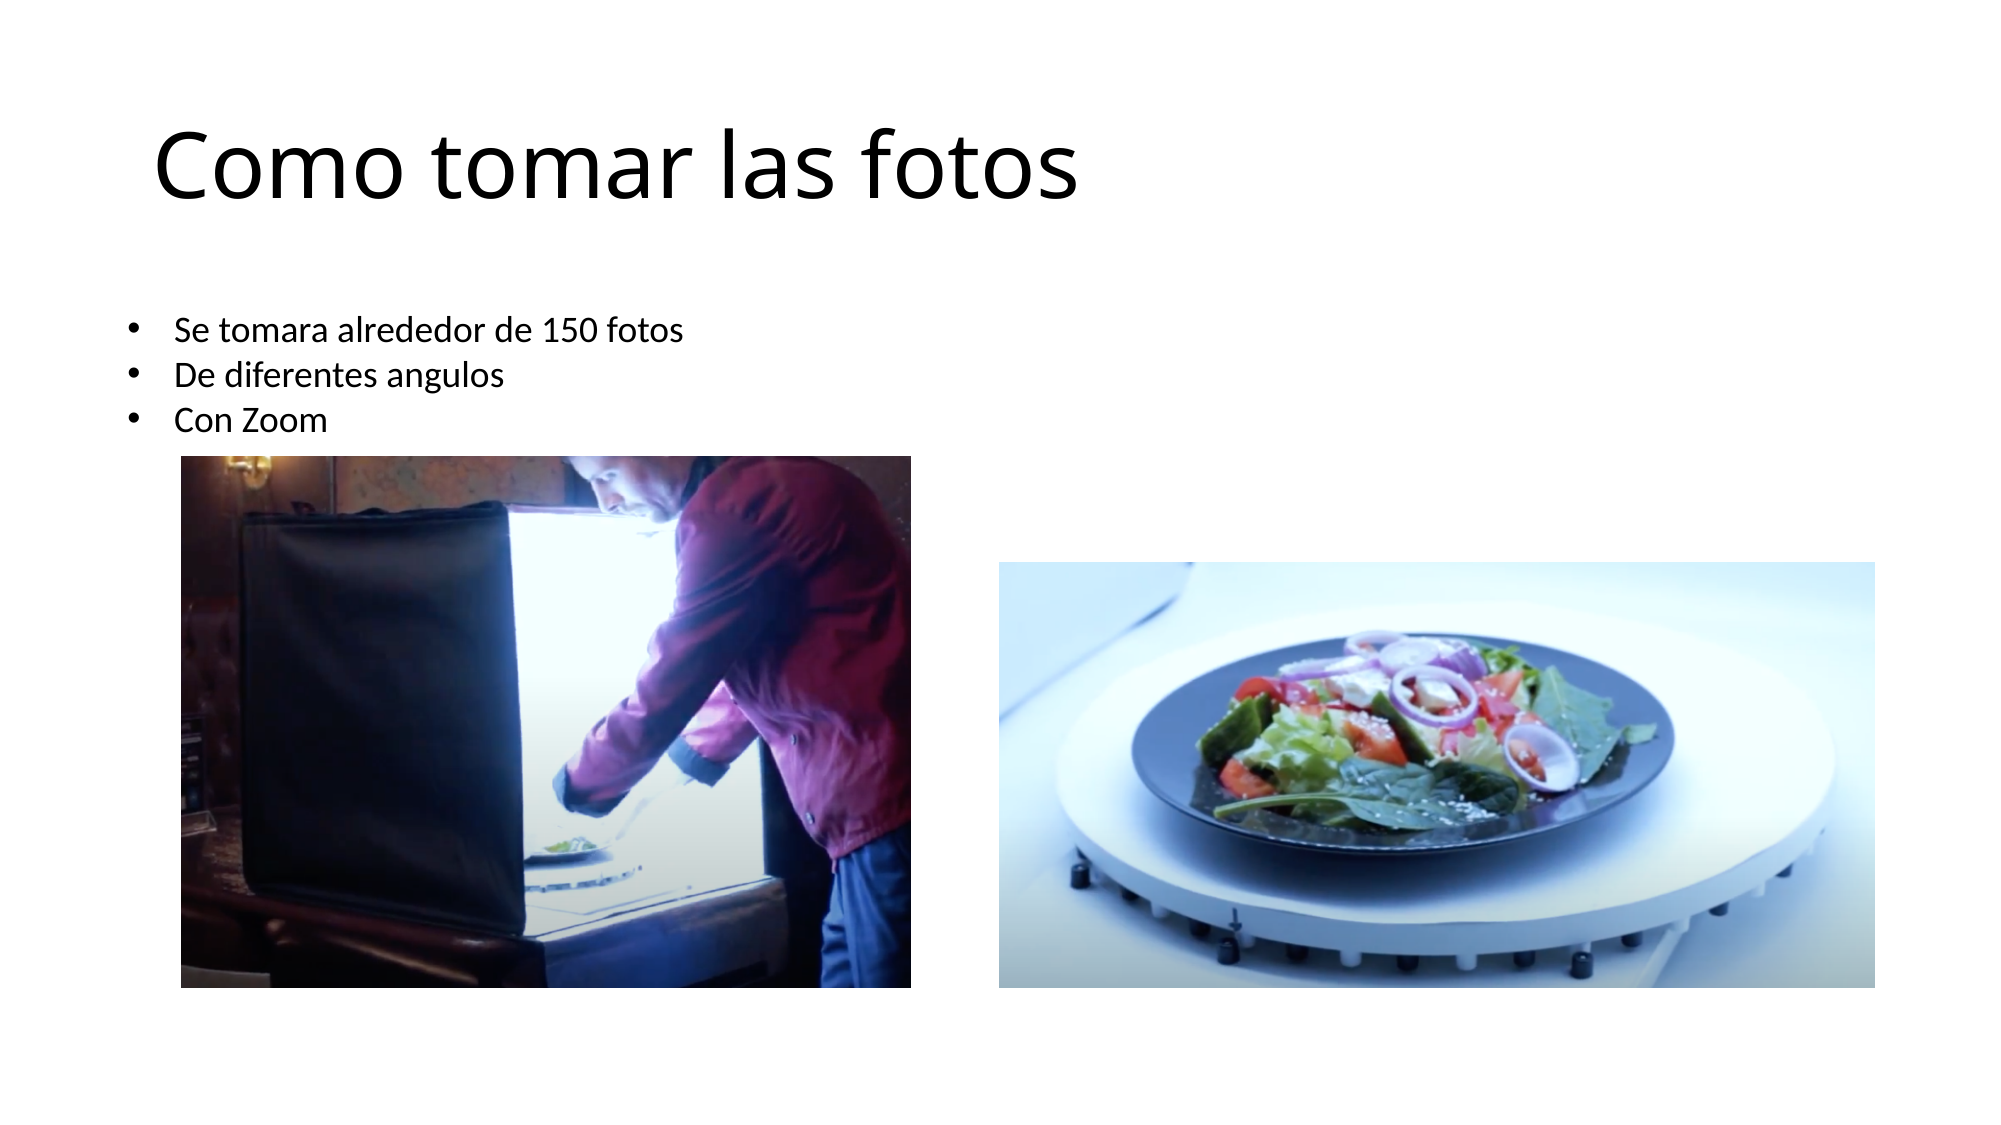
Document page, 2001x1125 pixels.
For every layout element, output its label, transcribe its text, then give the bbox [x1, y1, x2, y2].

text_box Se tomara alrededor de 150 fotos De diferentes angulos Con Zoom [112, 297, 1906, 448]
title Como tomar las fotos [137, 59, 1863, 278]
picture [181, 456, 911, 988]
picture [999, 562, 1875, 988]
